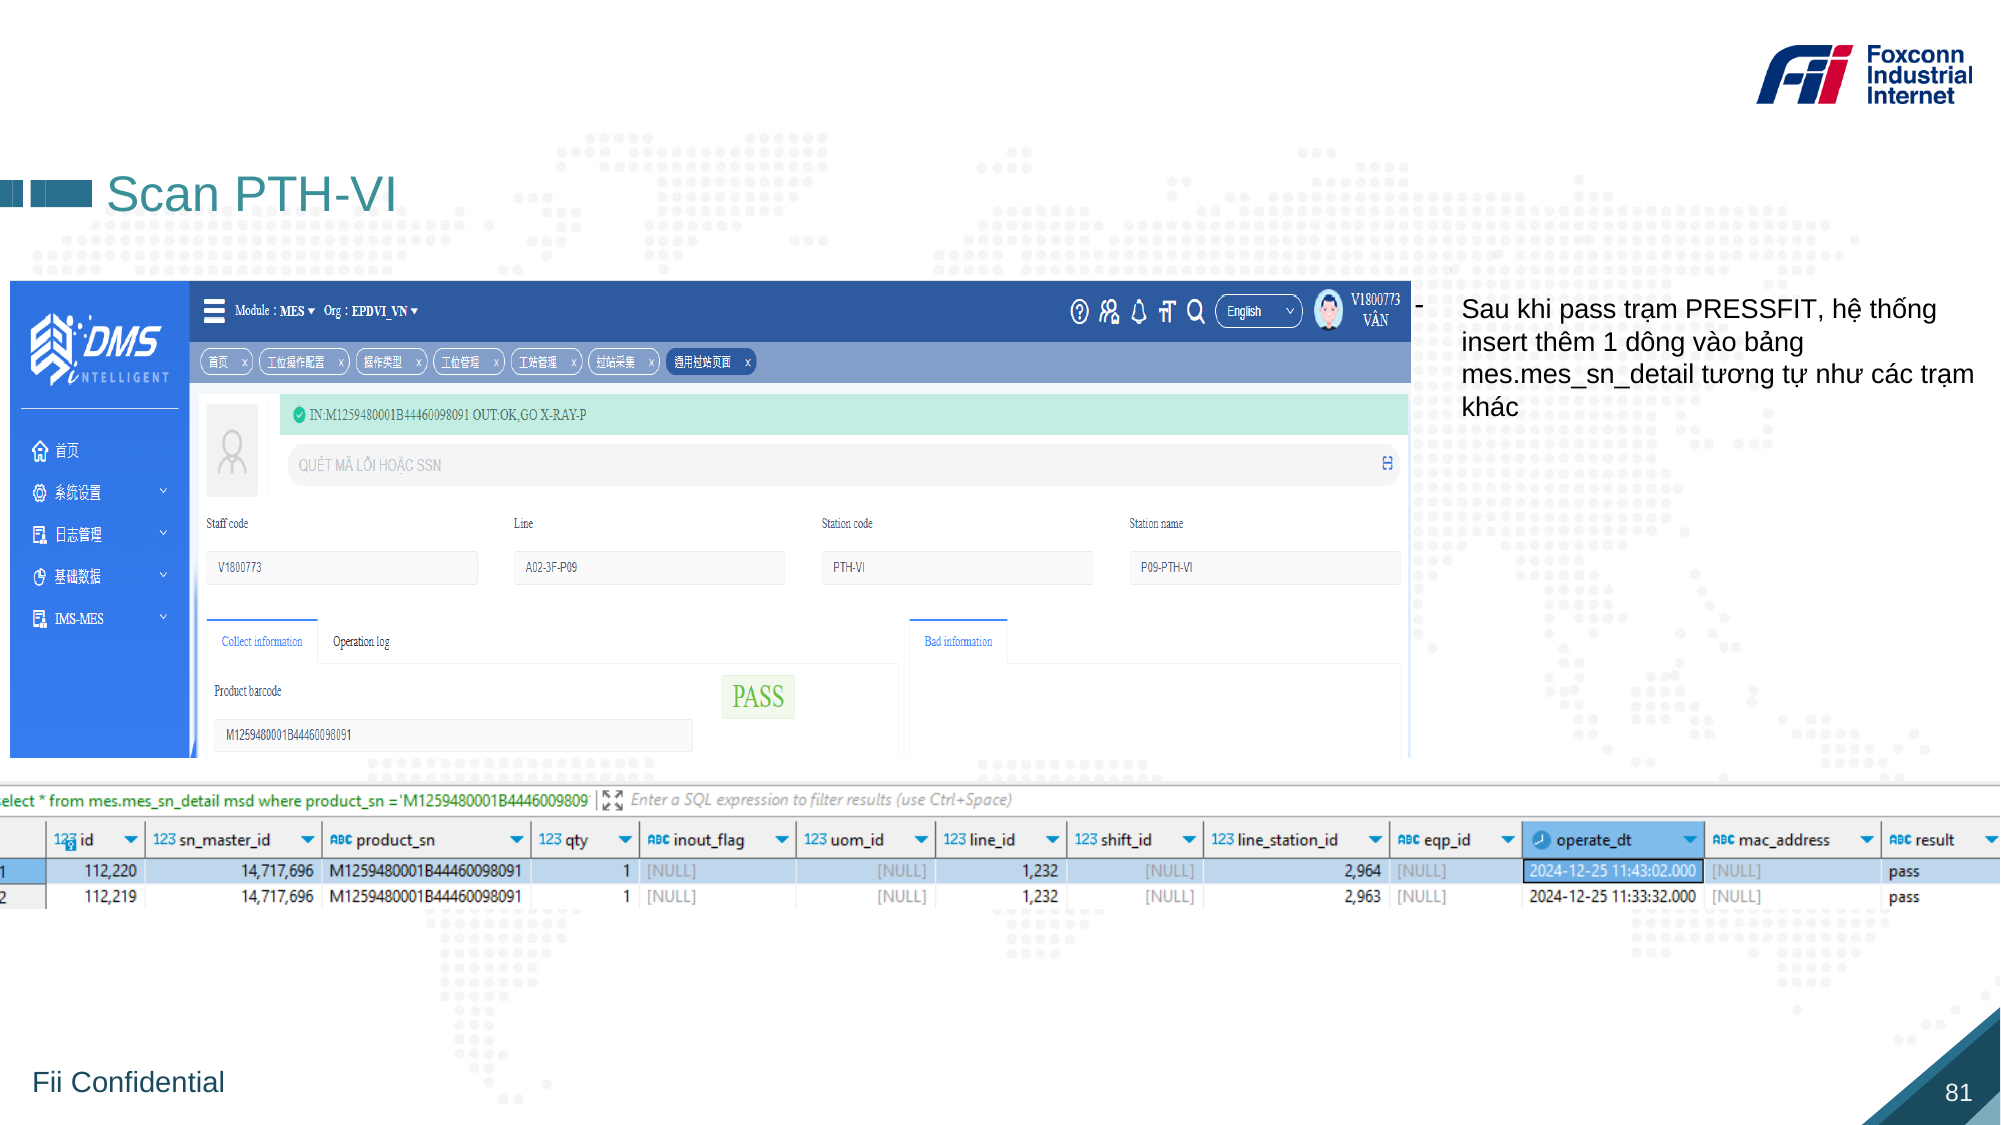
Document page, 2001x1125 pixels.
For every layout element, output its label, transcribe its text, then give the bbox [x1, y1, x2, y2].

picture [0, 0, 2000, 1125]
text_box Sau khi pass trạm PRESSFIT, hệ thống insert thêm 1 dông vào bảng mes.mes_sn_detail tương tự như các trạm khác [1411, 284, 2000, 430]
title Scan PTH-VI [91, 160, 1694, 227]
